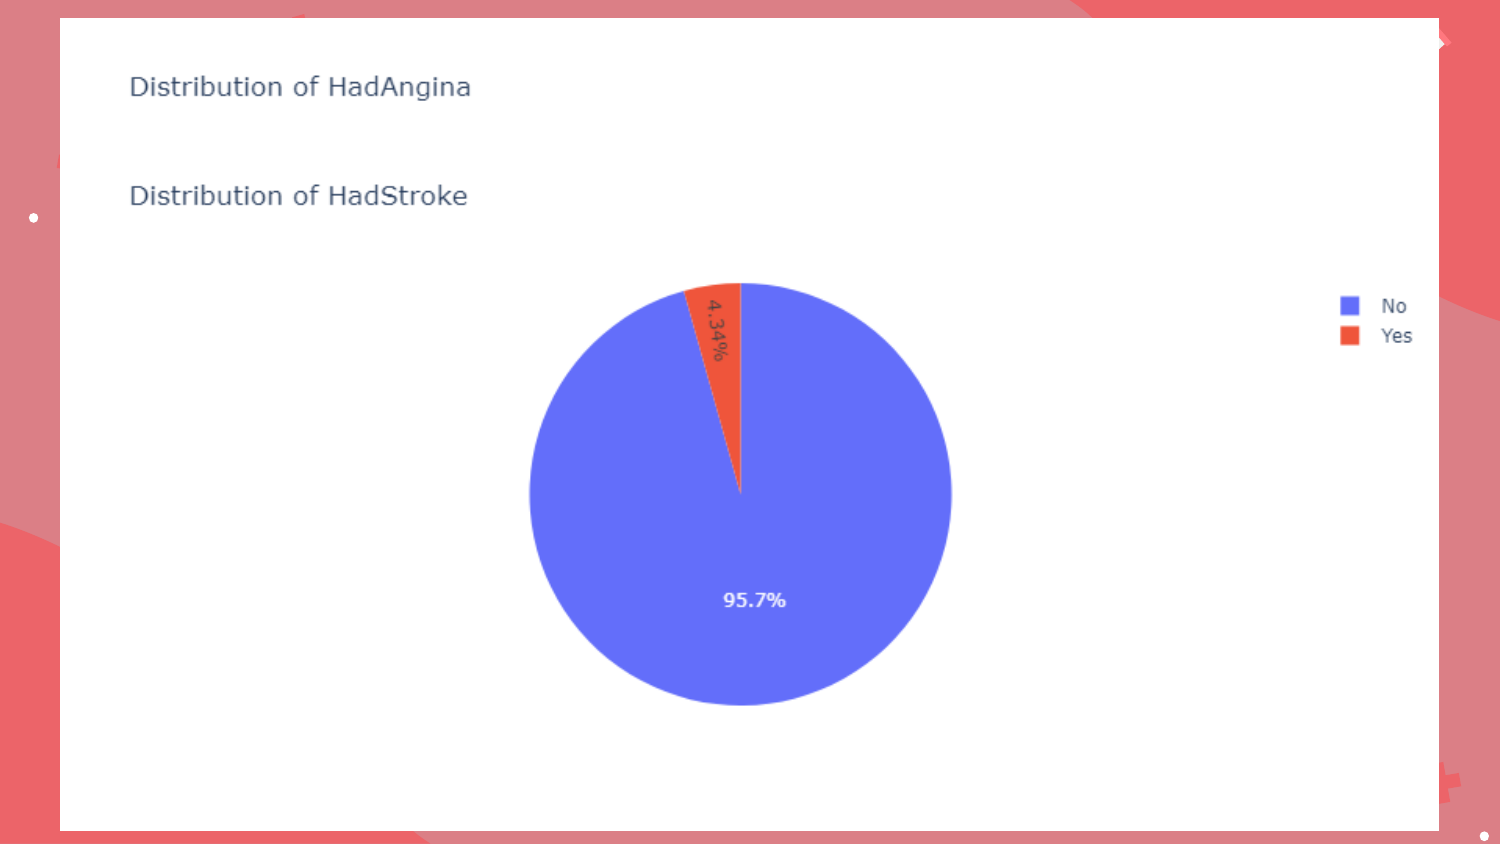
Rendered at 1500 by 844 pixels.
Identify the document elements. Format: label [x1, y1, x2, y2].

picture [60, 18, 1440, 831]
